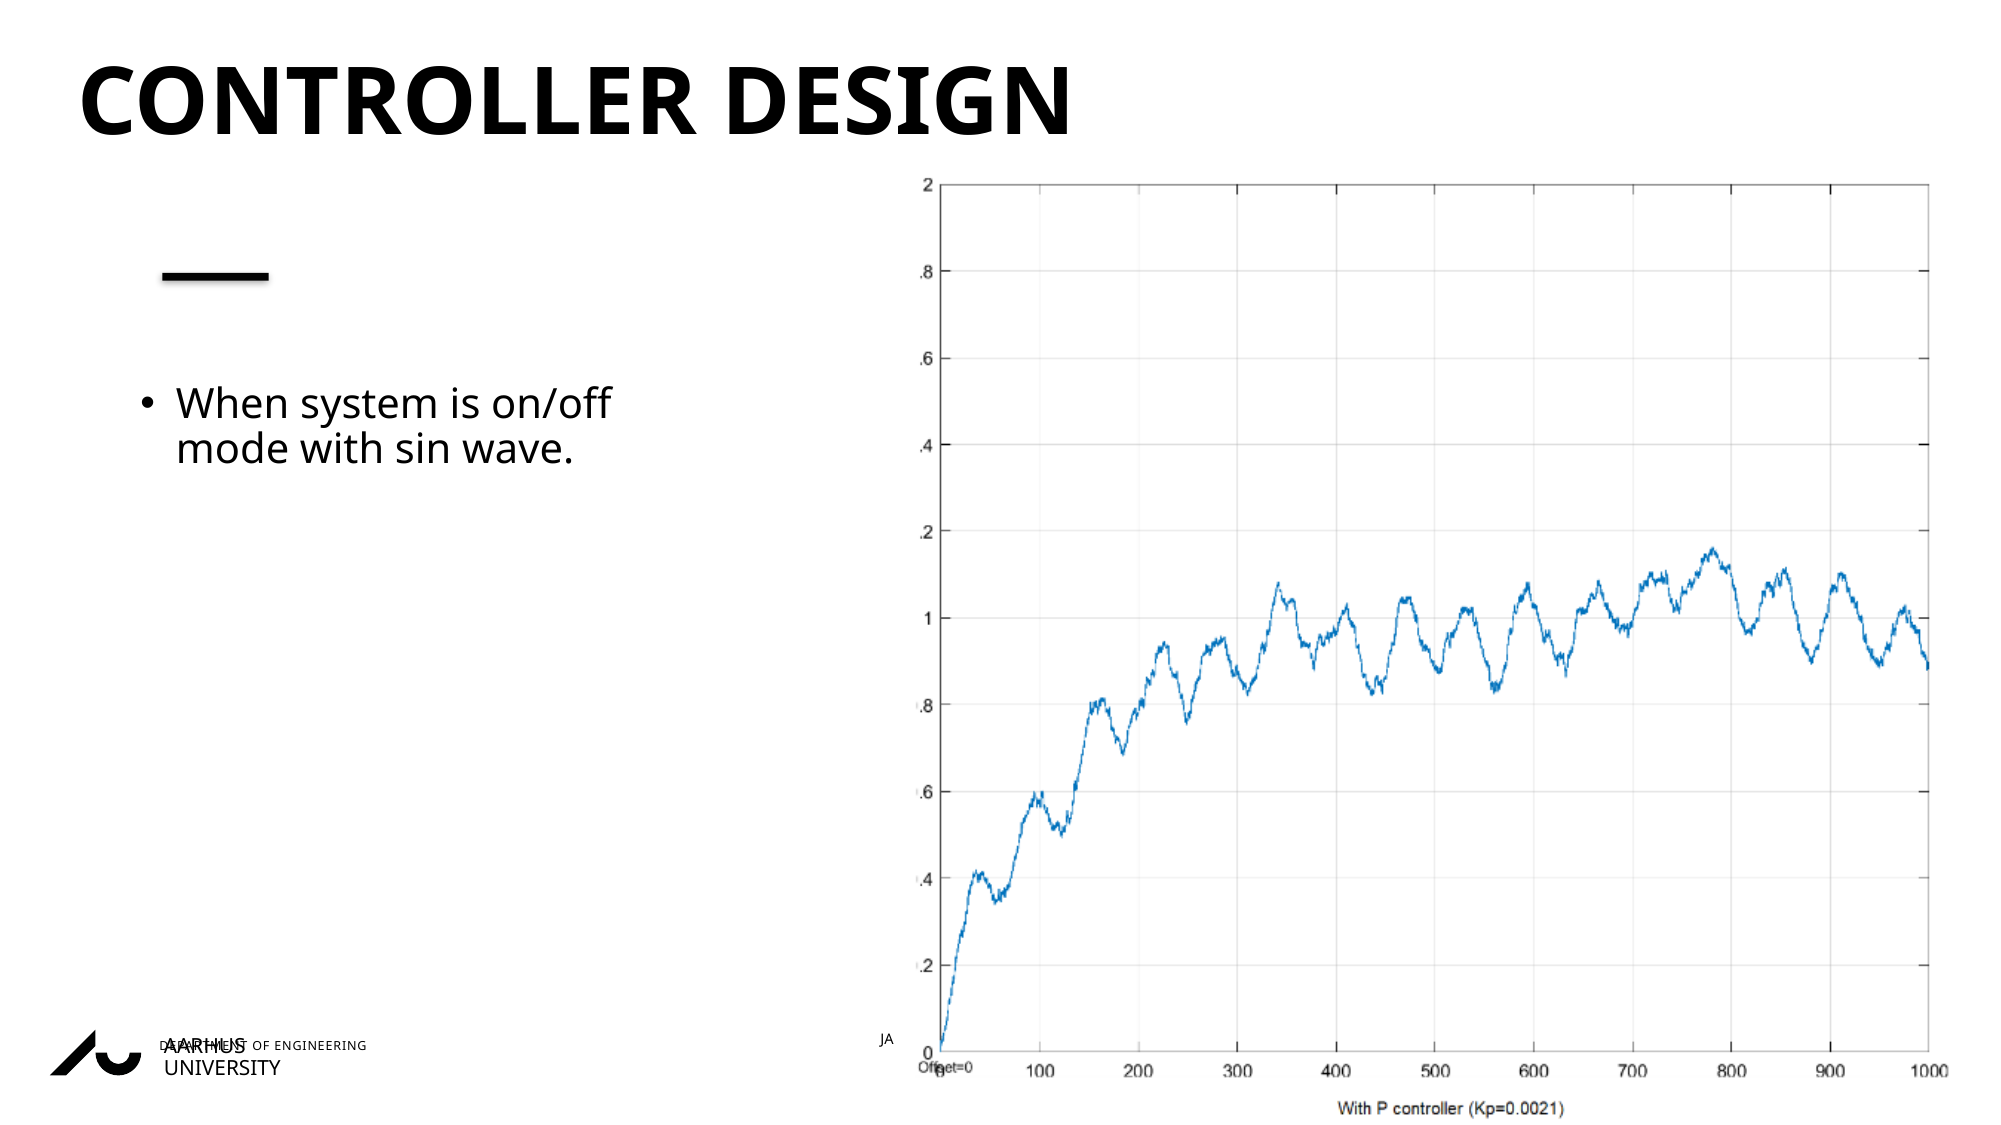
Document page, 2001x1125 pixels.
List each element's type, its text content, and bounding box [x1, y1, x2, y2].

title Controller DesigNn [61, 46, 1530, 292]
text_box When system is on/off mode with sin wave. [125, 374, 681, 1006]
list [894, 168, 1966, 1125]
